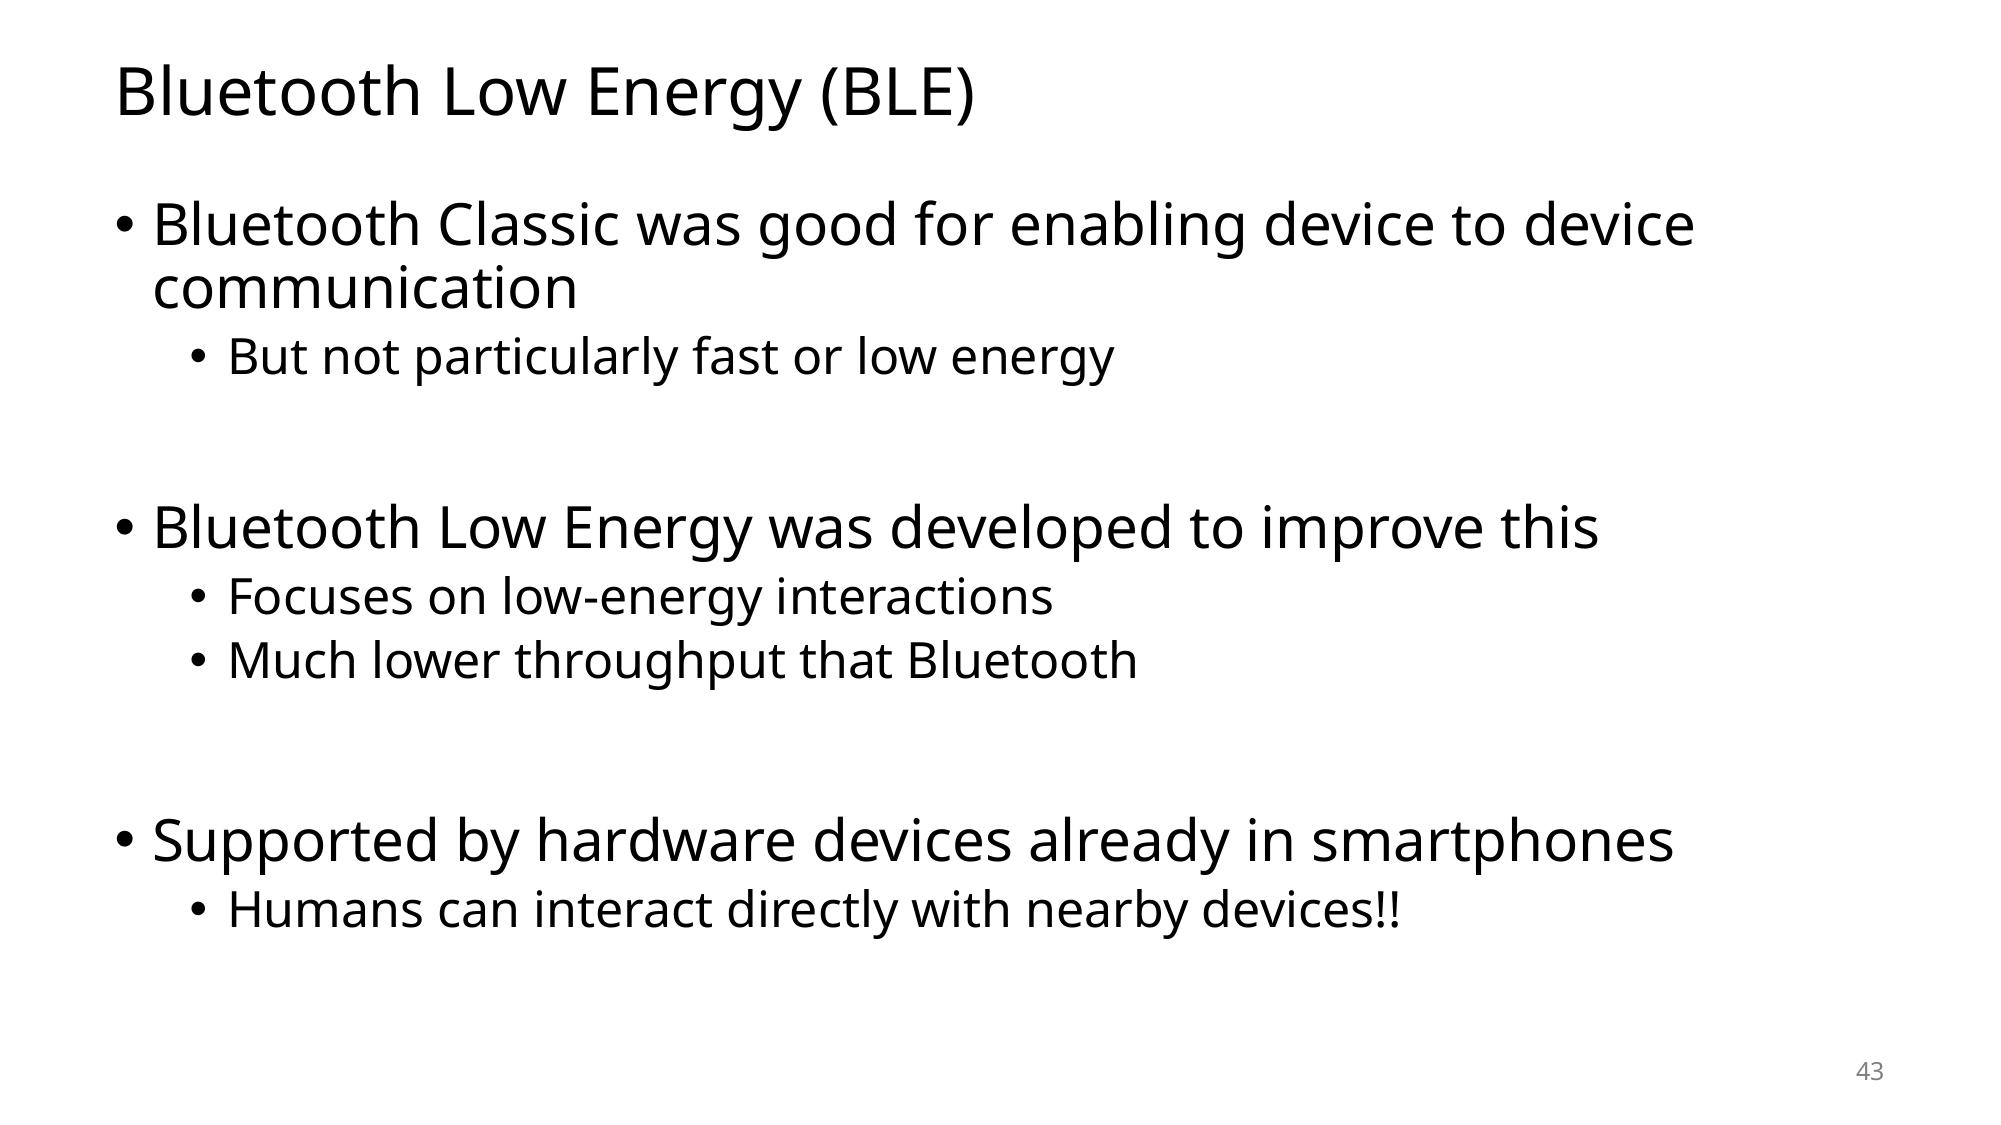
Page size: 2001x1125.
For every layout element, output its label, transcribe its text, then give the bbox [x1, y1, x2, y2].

title Bluetooth Low Energy (BLE) [99, 37, 1900, 150]
slide_number 43 [1749, 1042, 1900, 1103]
list Bluetooth Classic was good for enabling device to device communication But not particularly fast or low energy Bluetooth Low Energy was developed to improve this Focuses on low-energy interactions Much lower throughput that Bluetooth Supported by hardware devices already in smartphones Humans can interact directly with nearby devices!! [99, 187, 1900, 1013]
